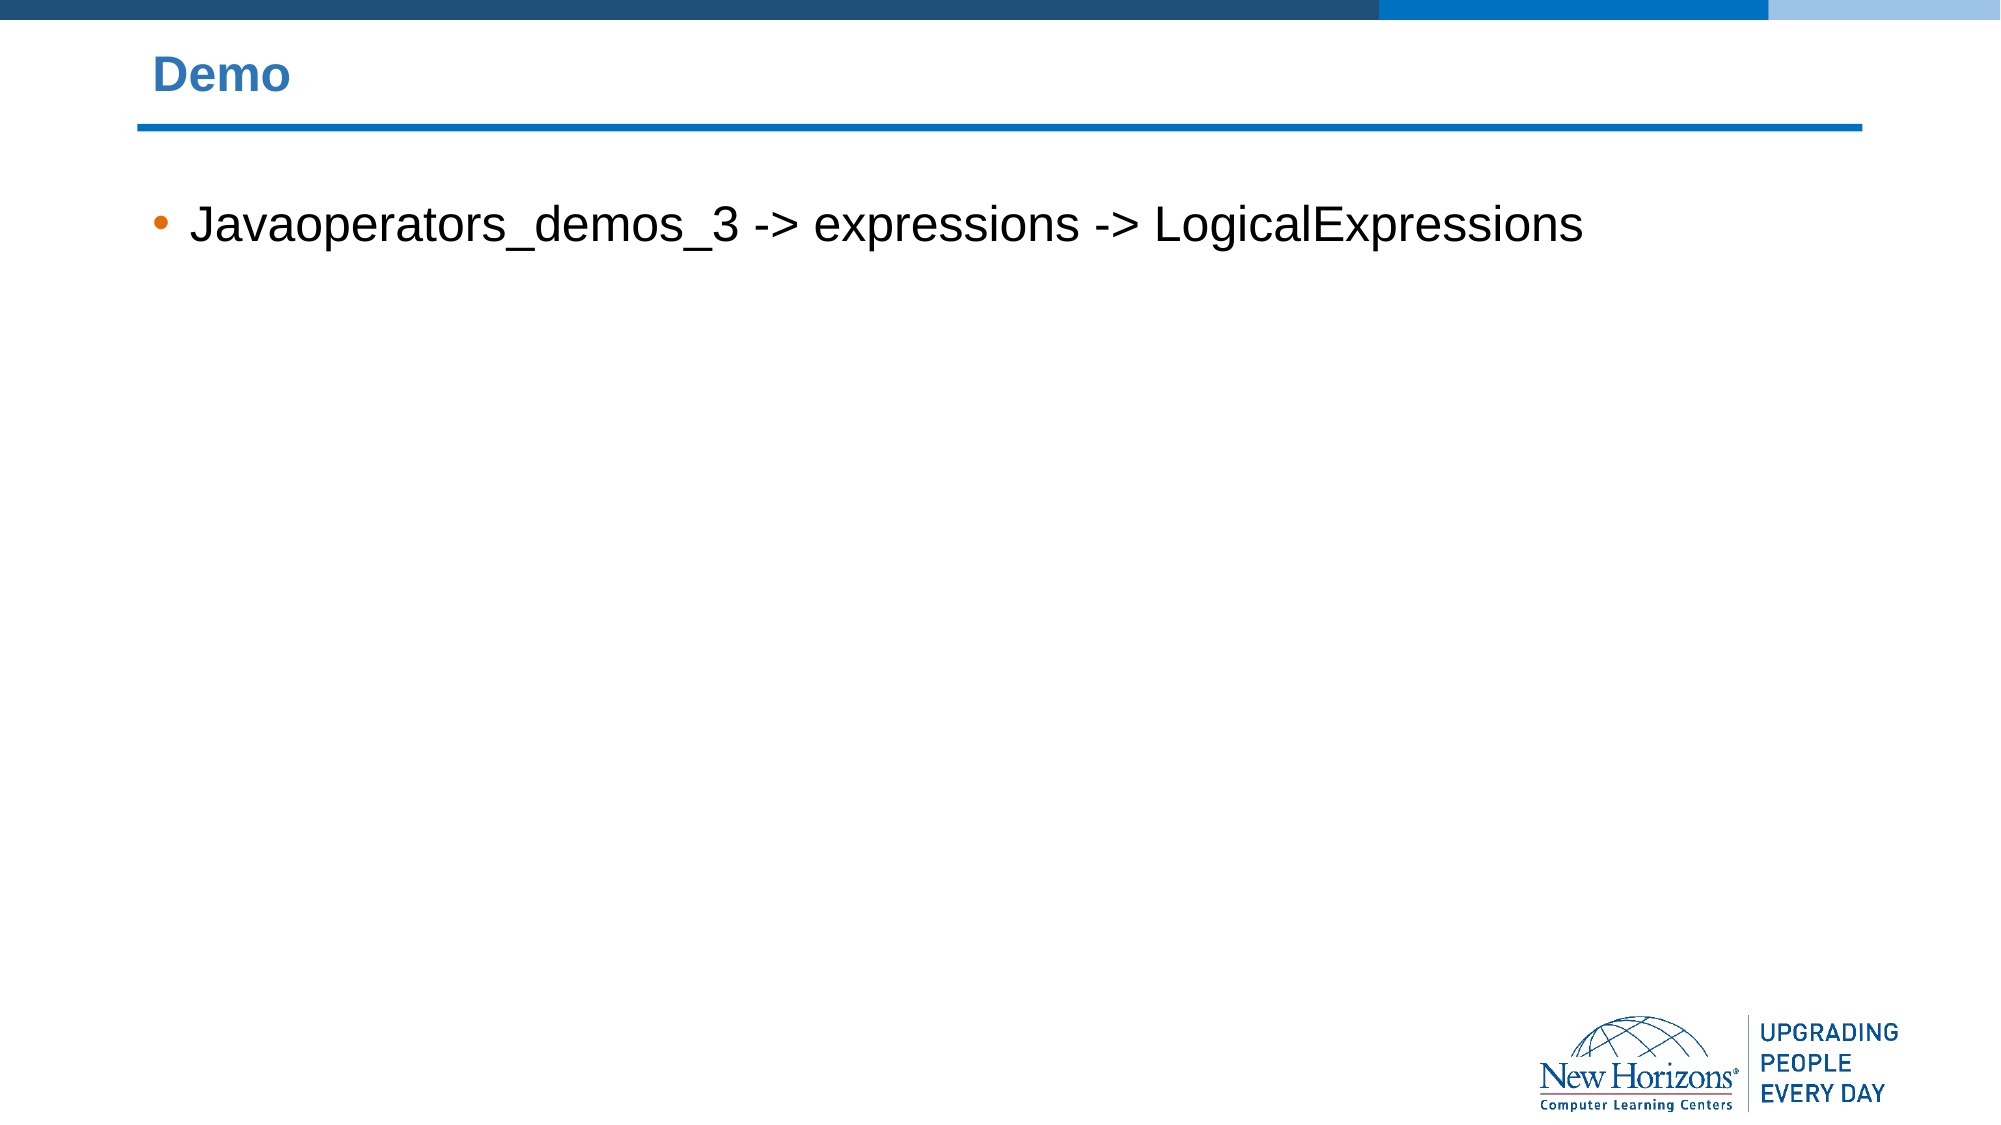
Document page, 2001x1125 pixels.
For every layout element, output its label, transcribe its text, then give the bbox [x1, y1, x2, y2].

picture [1537, 1010, 1904, 1114]
title Demo [137, 36, 1863, 115]
list Javaoperators_demos_3 -> expressions -> LogicalExpressions [137, 190, 1863, 1013]
